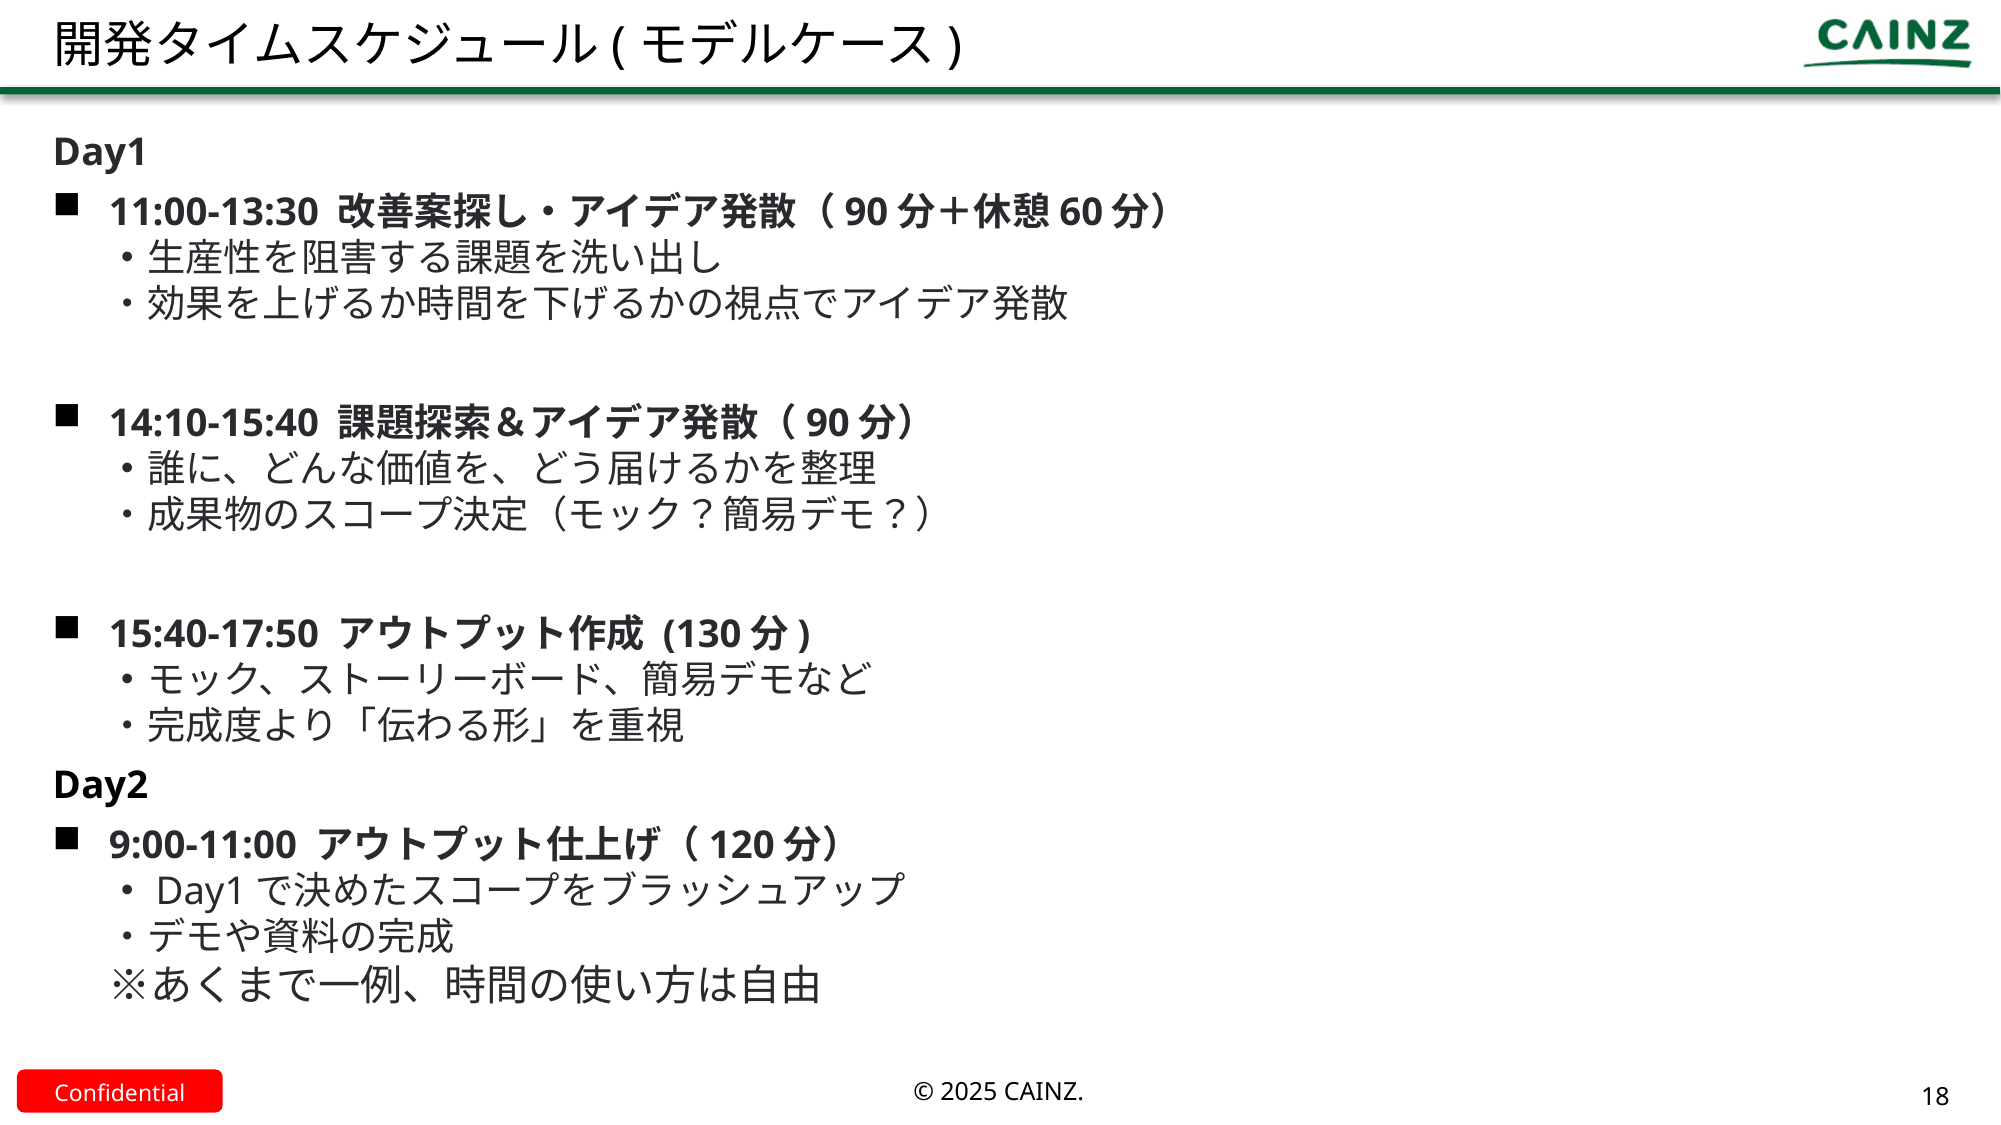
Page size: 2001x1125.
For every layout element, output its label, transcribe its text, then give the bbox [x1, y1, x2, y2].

title 開発タイムスケジュール(モデルケース) [39, 4, 1840, 80]
list Day1 11:00-13:30 改善案探し・アイデア発散（90分＋休憩60分） ・生産性を阻害する課題を洗い出し ・効果を上げるか時間を下げるかの視点でアイデア発散 14:10-15:40 課題探索＆アイデア発散（90分） ・誰に、どんな価値を、どう届けるかを整理 ・成果物のスコープ決定（モック？簡易デモ？） 15:40-17:50 アウトプット作成 (130分) ・モック、ストーリーボード、簡易デモなど ・完成度より「伝わる形」を重視 Day2 9:00-11:00 アウトプット仕上げ（120分） ・Day1で決めたスコープをブラッシュアップ ・デモや資料の完成 ※あくまで一例、時間の使い方は自由 [23, 120, 1981, 1018]
picture [1840, 13, 1980, 76]
